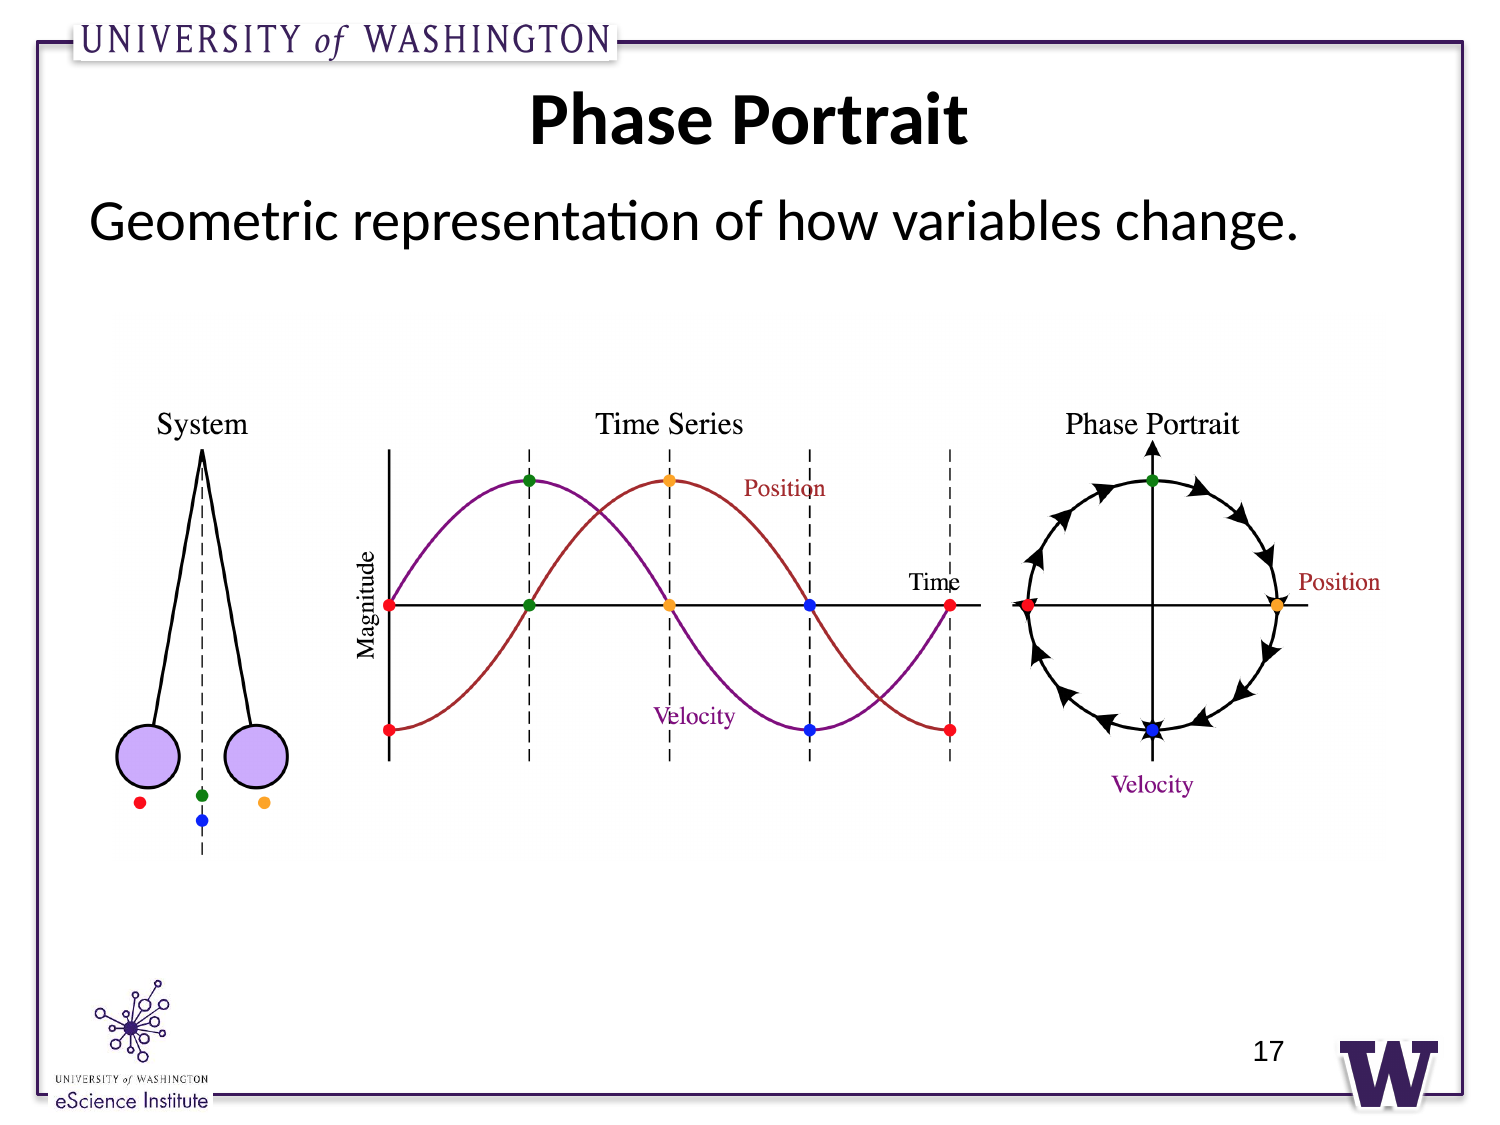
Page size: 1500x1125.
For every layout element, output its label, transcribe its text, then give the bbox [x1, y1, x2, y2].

picture [81, 24, 609, 61]
title Phase Portrait [75, 62, 1425, 174]
list Geometric representation of how variables change. [75, 174, 1425, 275]
picture [1340, 1041, 1438, 1107]
picture [112, 312, 1386, 861]
picture [48, 978, 213, 1113]
slide_number 17 [1237, 1025, 1325, 1085]
